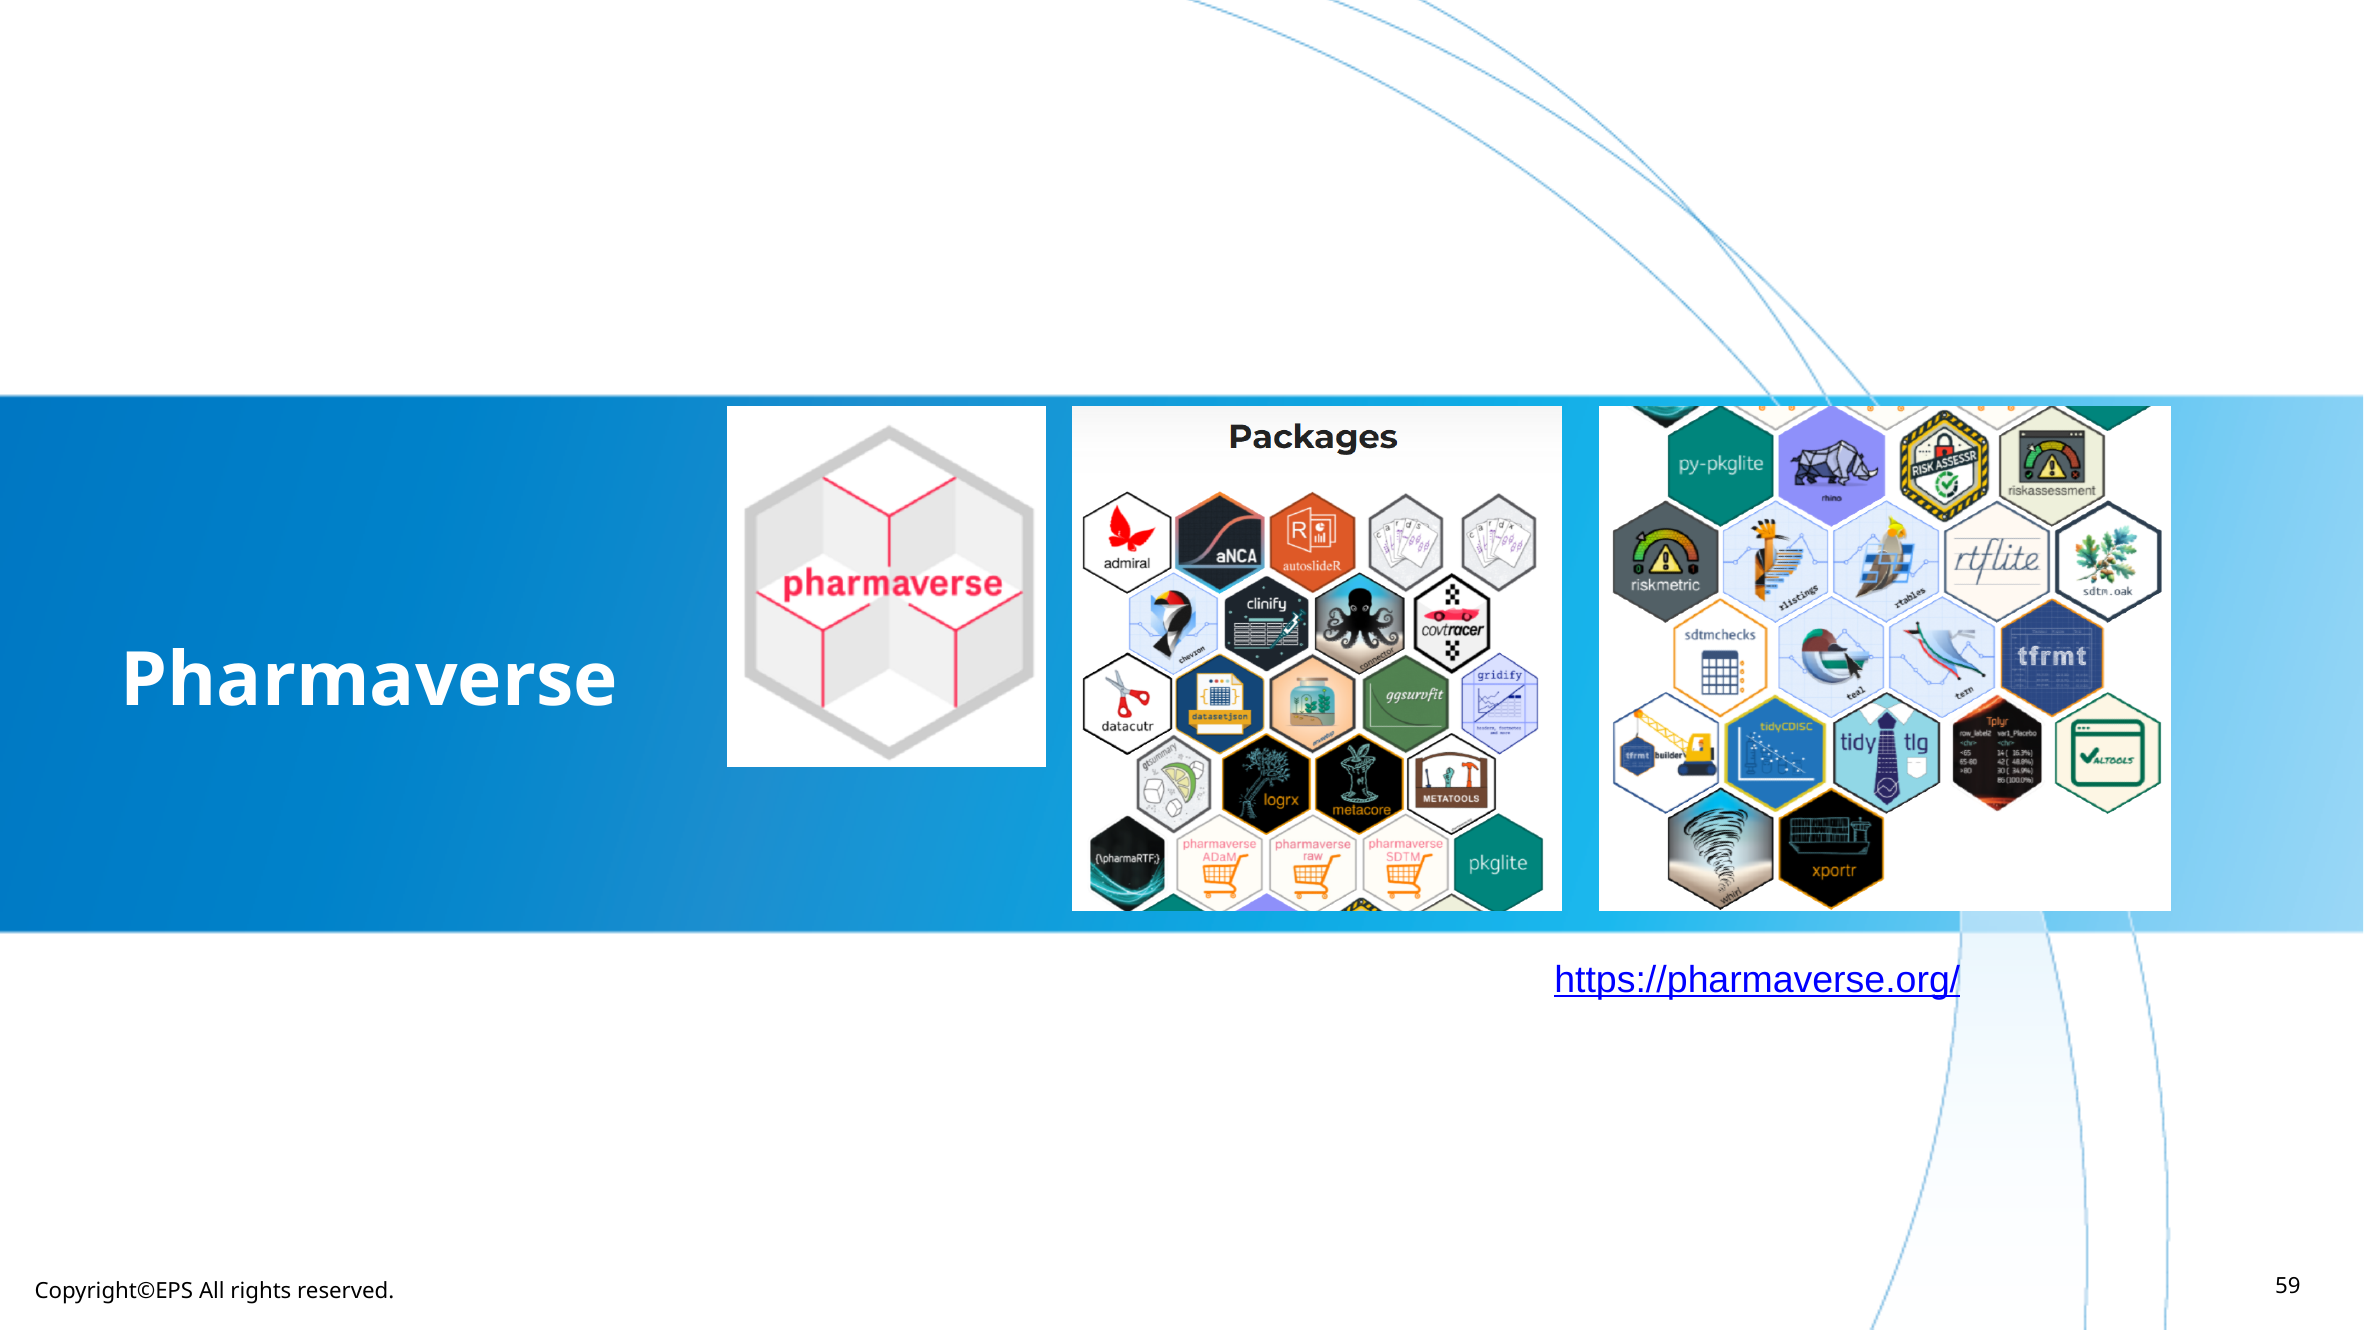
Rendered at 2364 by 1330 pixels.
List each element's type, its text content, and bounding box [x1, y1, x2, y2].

picture [0, 0, 2364, 1330]
title Pharmaverse [118, 619, 721, 723]
slide_number 59 [2115, 1273, 2316, 1300]
text_box https://pharmaverse.org/ [1539, 948, 2277, 1008]
